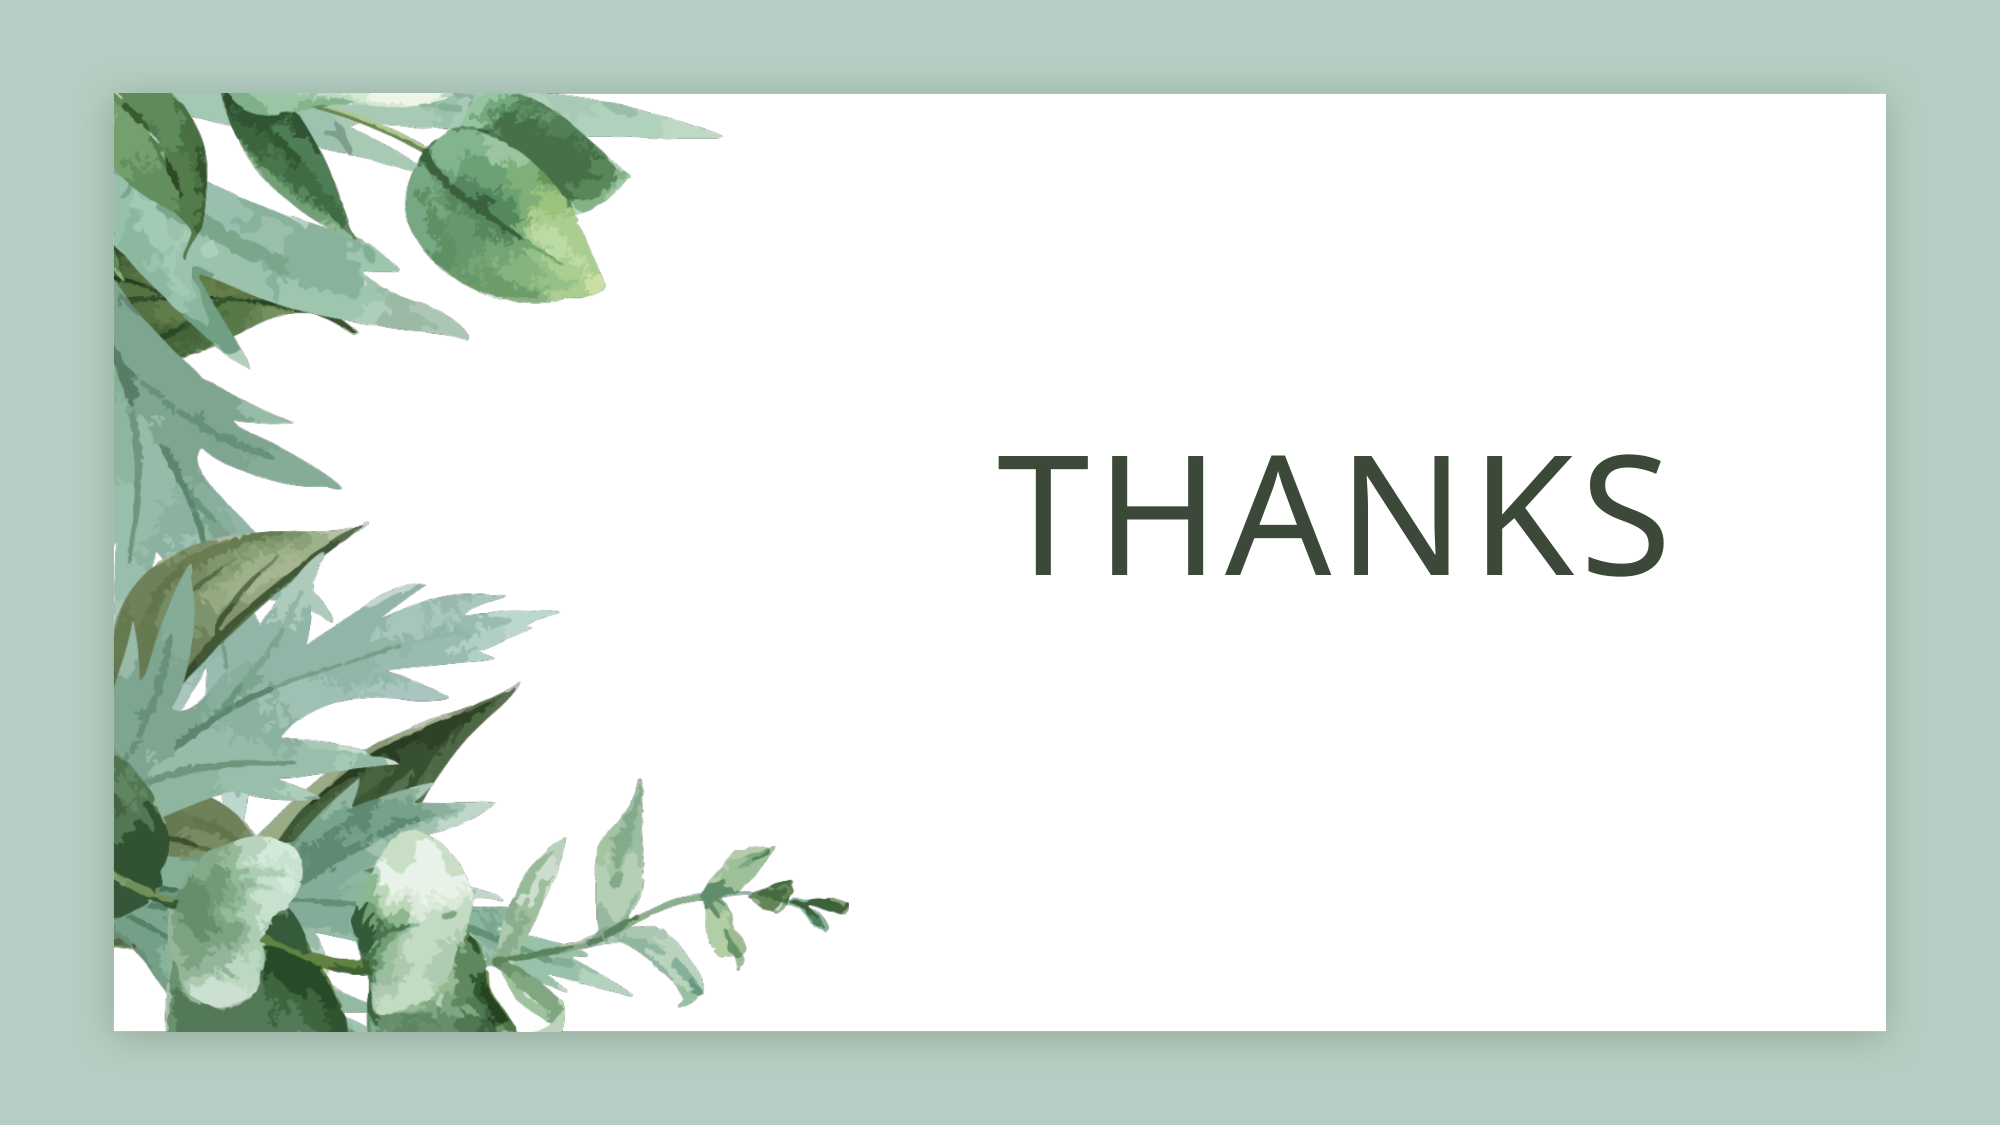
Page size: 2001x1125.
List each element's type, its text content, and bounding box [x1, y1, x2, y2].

text_box THANKS [982, 423, 1688, 619]
picture [113, 93, 847, 1032]
